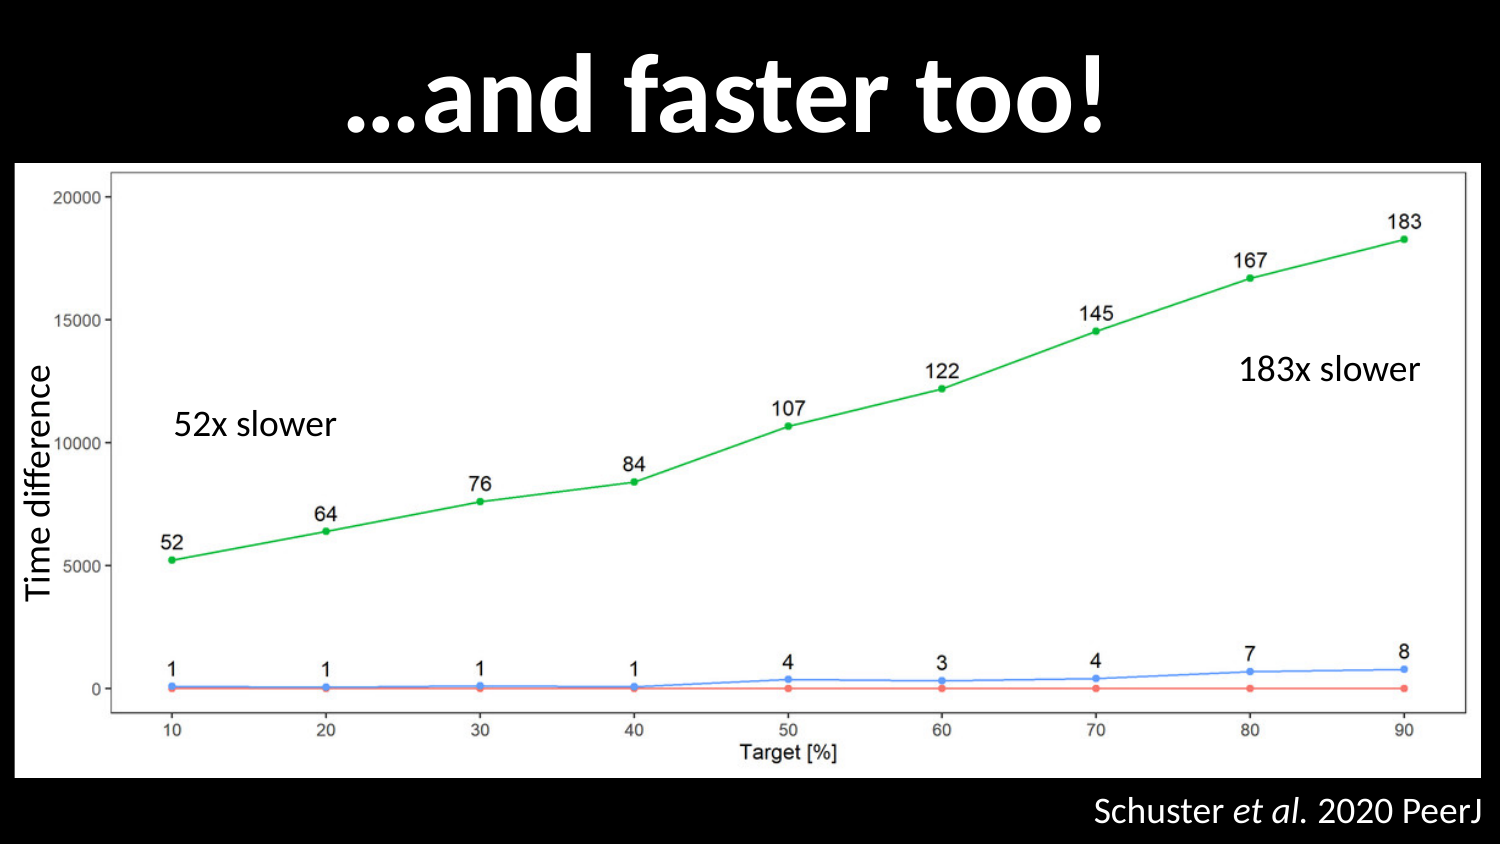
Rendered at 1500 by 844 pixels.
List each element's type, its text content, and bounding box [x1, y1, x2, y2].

picture [14, 163, 1482, 778]
text_box Schuster et al. 2020 PeerJ [1078, 778, 1498, 839]
text_box Time difference [4, 350, 9, 618]
text_box …and faster too! [327, 12, 1127, 162]
